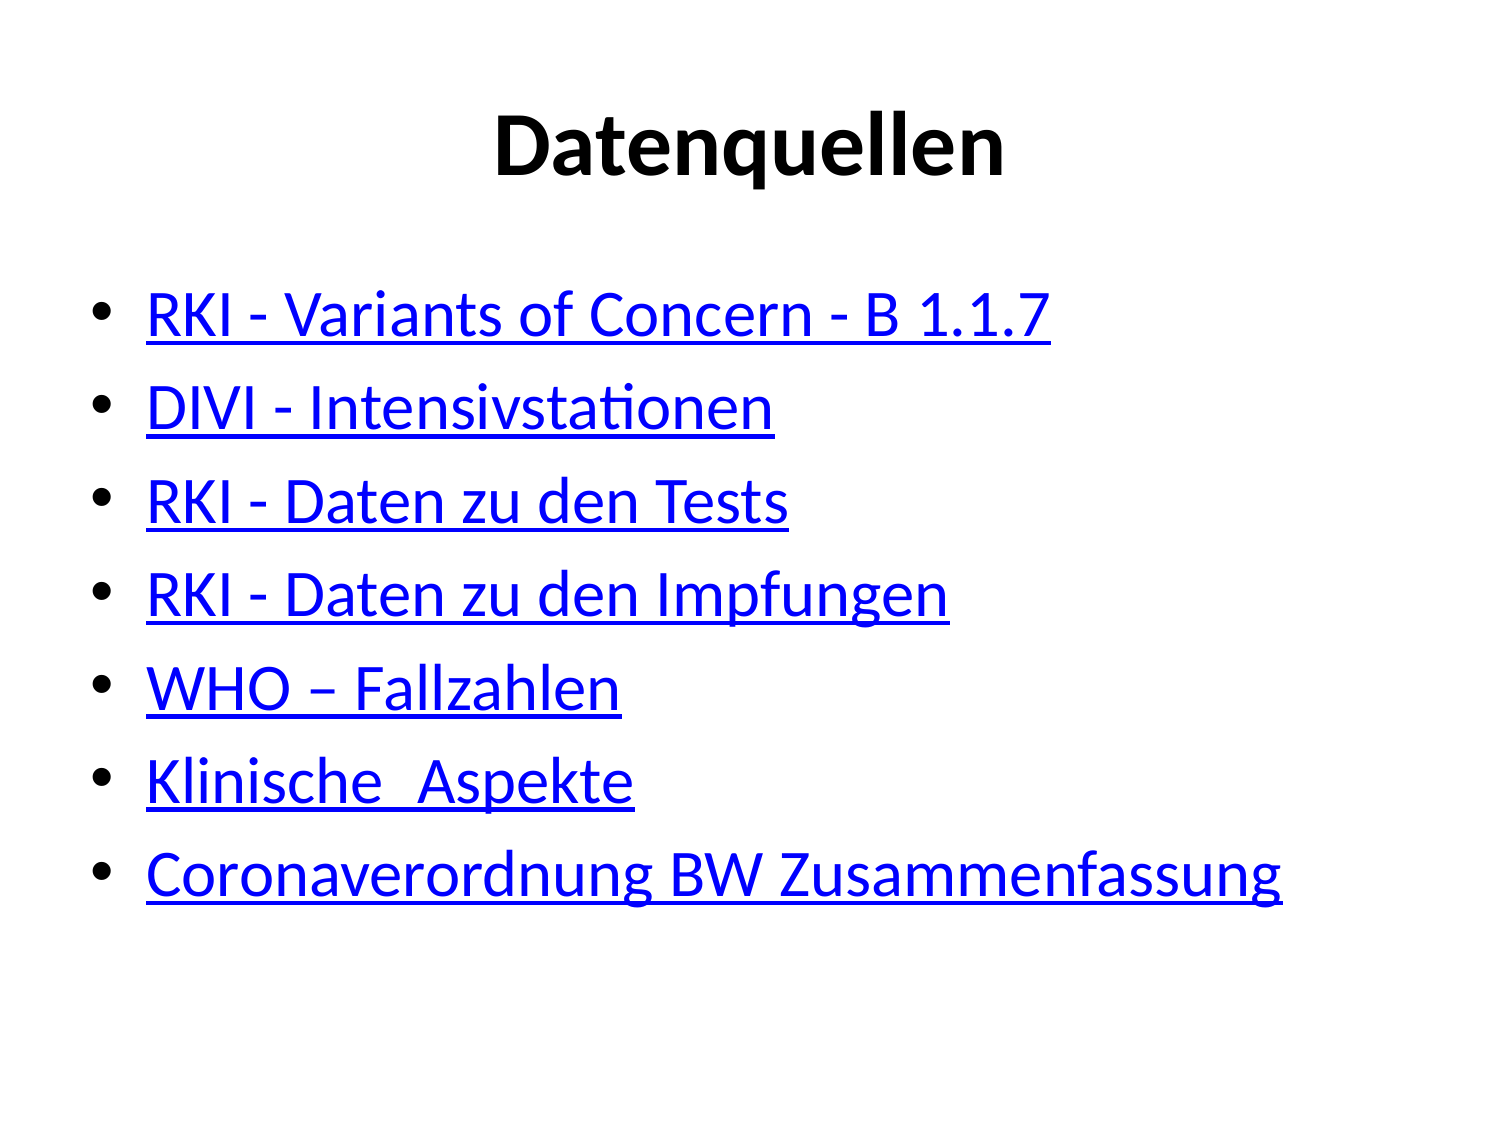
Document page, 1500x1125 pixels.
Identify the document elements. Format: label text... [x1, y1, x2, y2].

title Datenquellen [75, 45, 1425, 233]
list RKI - Variants of Concern - B 1.1.7 DIVI - Intensivstationen RKI - Daten zu den Tests RKI - Daten zu den Impfungen WHO – Fallzahlen Klinische_Aspekte Coronaverordnung BW Zusammenfassung [75, 262, 1425, 1005]
